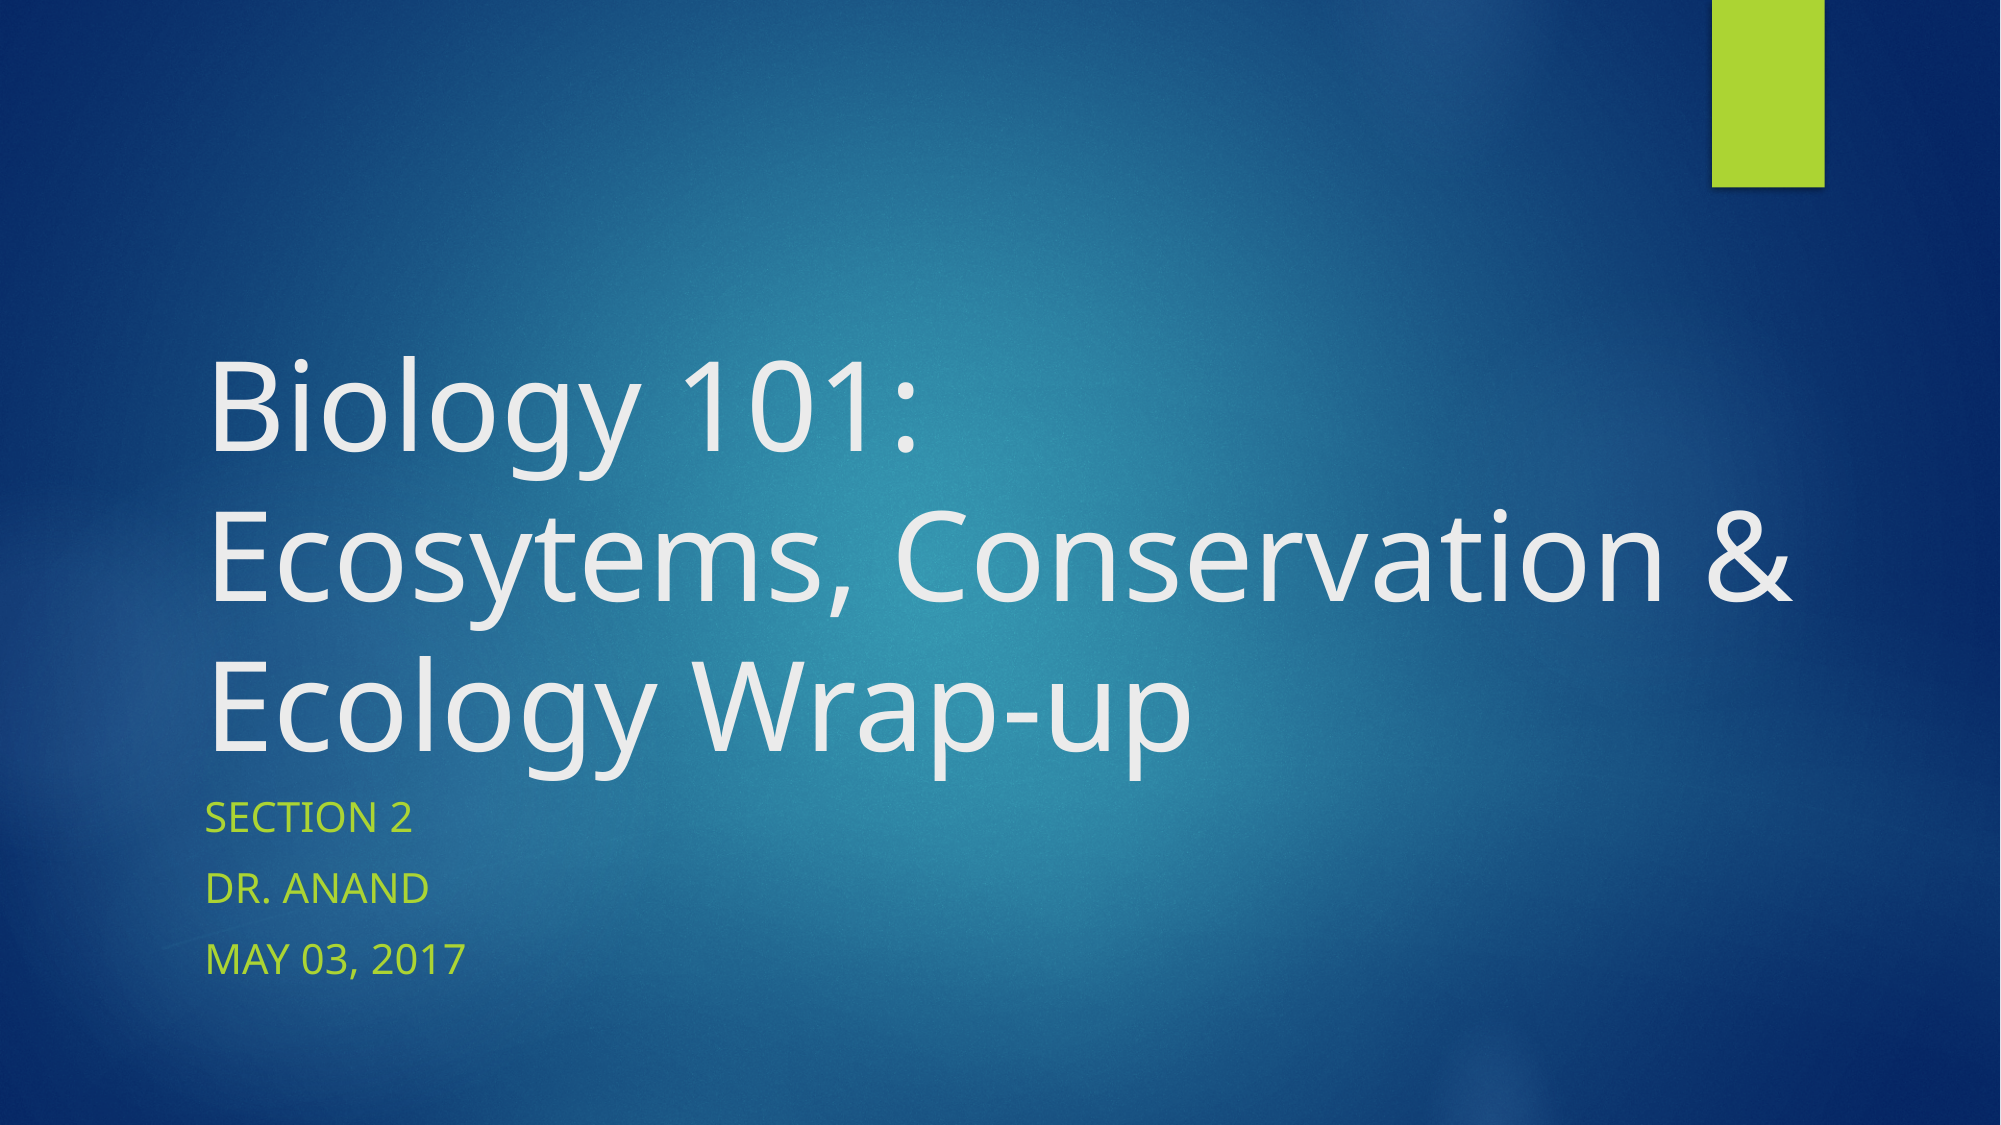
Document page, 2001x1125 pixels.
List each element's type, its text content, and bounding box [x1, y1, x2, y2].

subtitle SECTION 2 DR. ANAND MAY 03, 2017 [189, 783, 1638, 1007]
title Biology 101: Ecosytems, Conservation & Ecology Wrap-up [189, 237, 1960, 784]
picture [0, 0, 2001, 1125]
